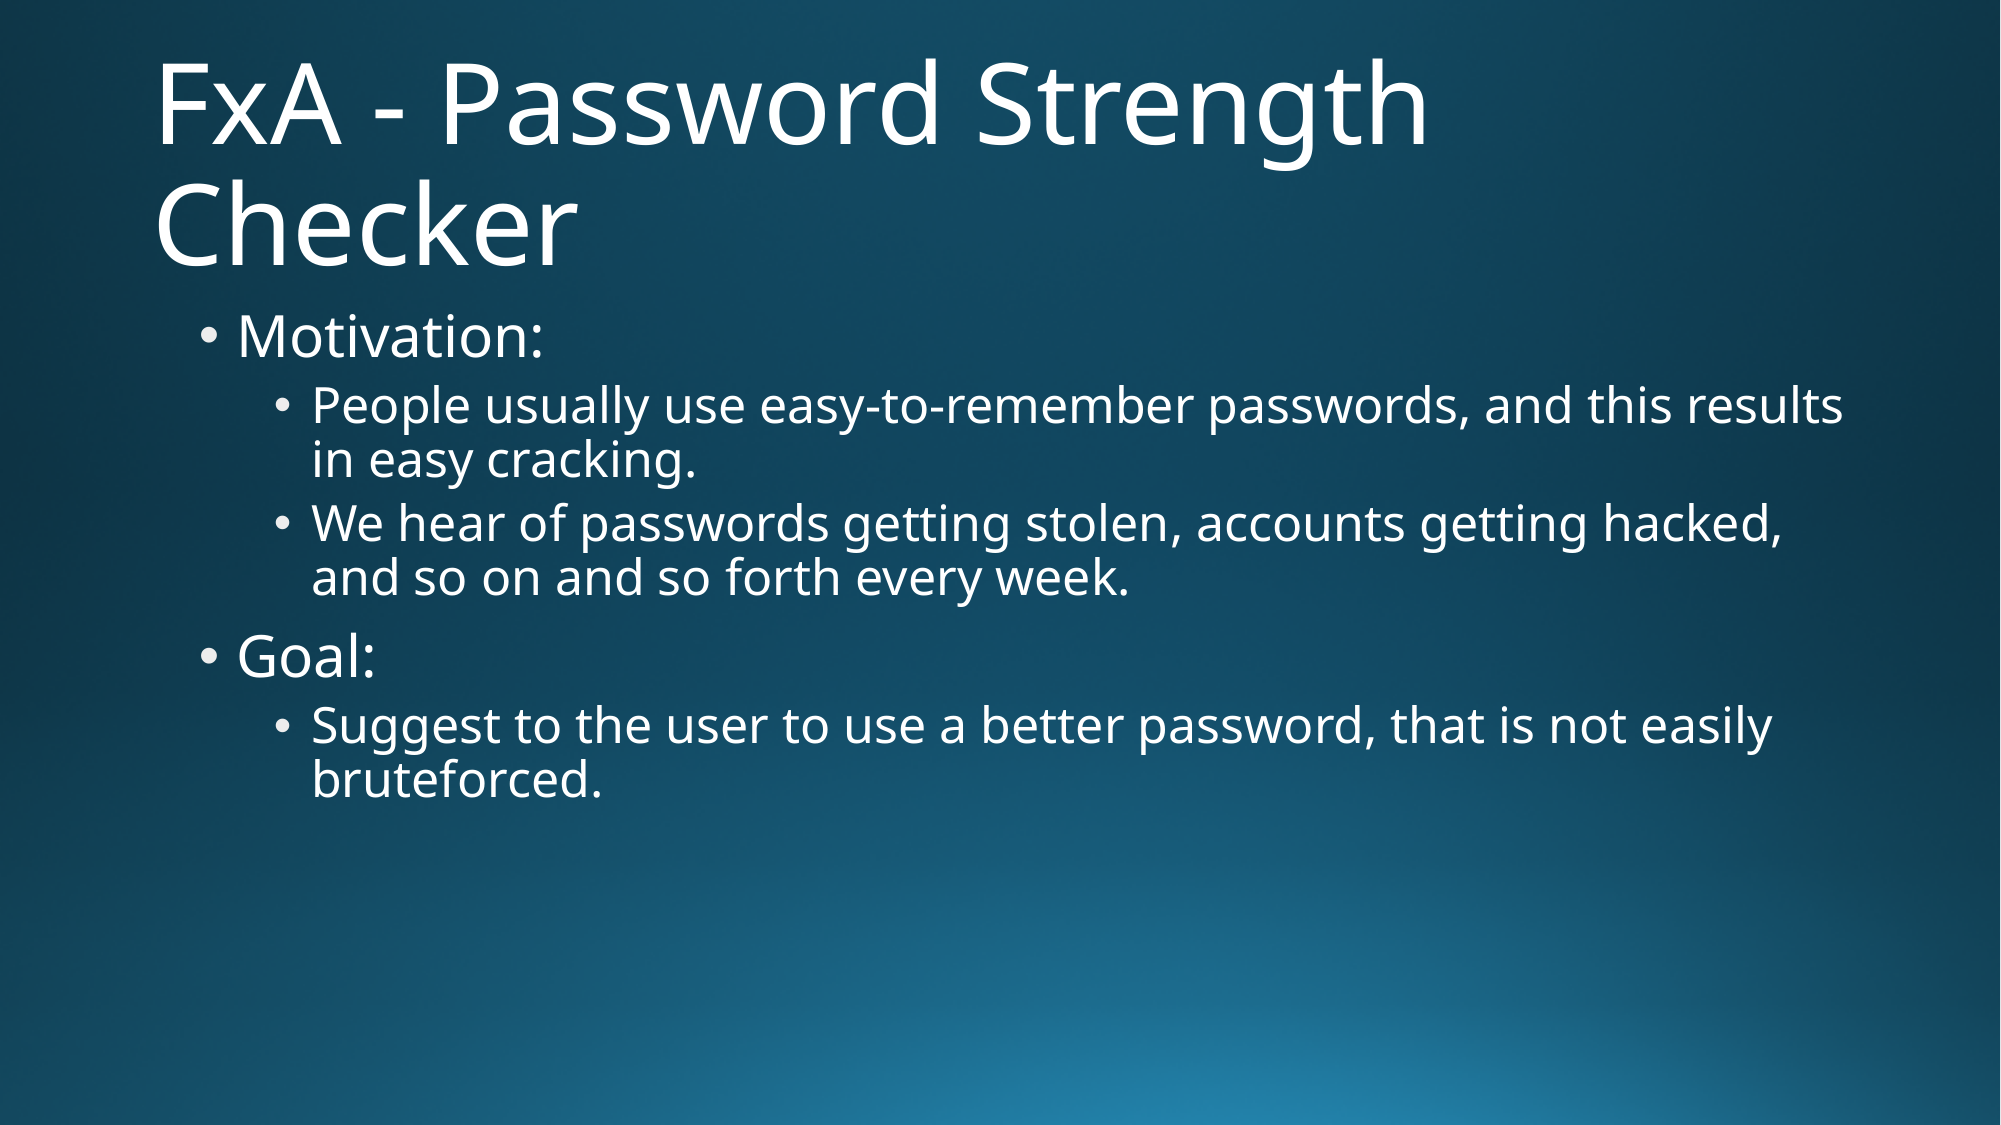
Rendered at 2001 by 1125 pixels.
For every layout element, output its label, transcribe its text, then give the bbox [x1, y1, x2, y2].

title FxA - Password Strength Checker [137, 59, 1863, 278]
list Motivation: People usually use easy-to-remember passwords, and this results in easy cracking. We hear of passwords getting stolen, accounts getting hacked, and so on and so forth every week. Goal: Suggest to the user to use a better password, that is not easily bruteforced. [183, 299, 1863, 1014]
picture [0, 0, 2001, 1125]
